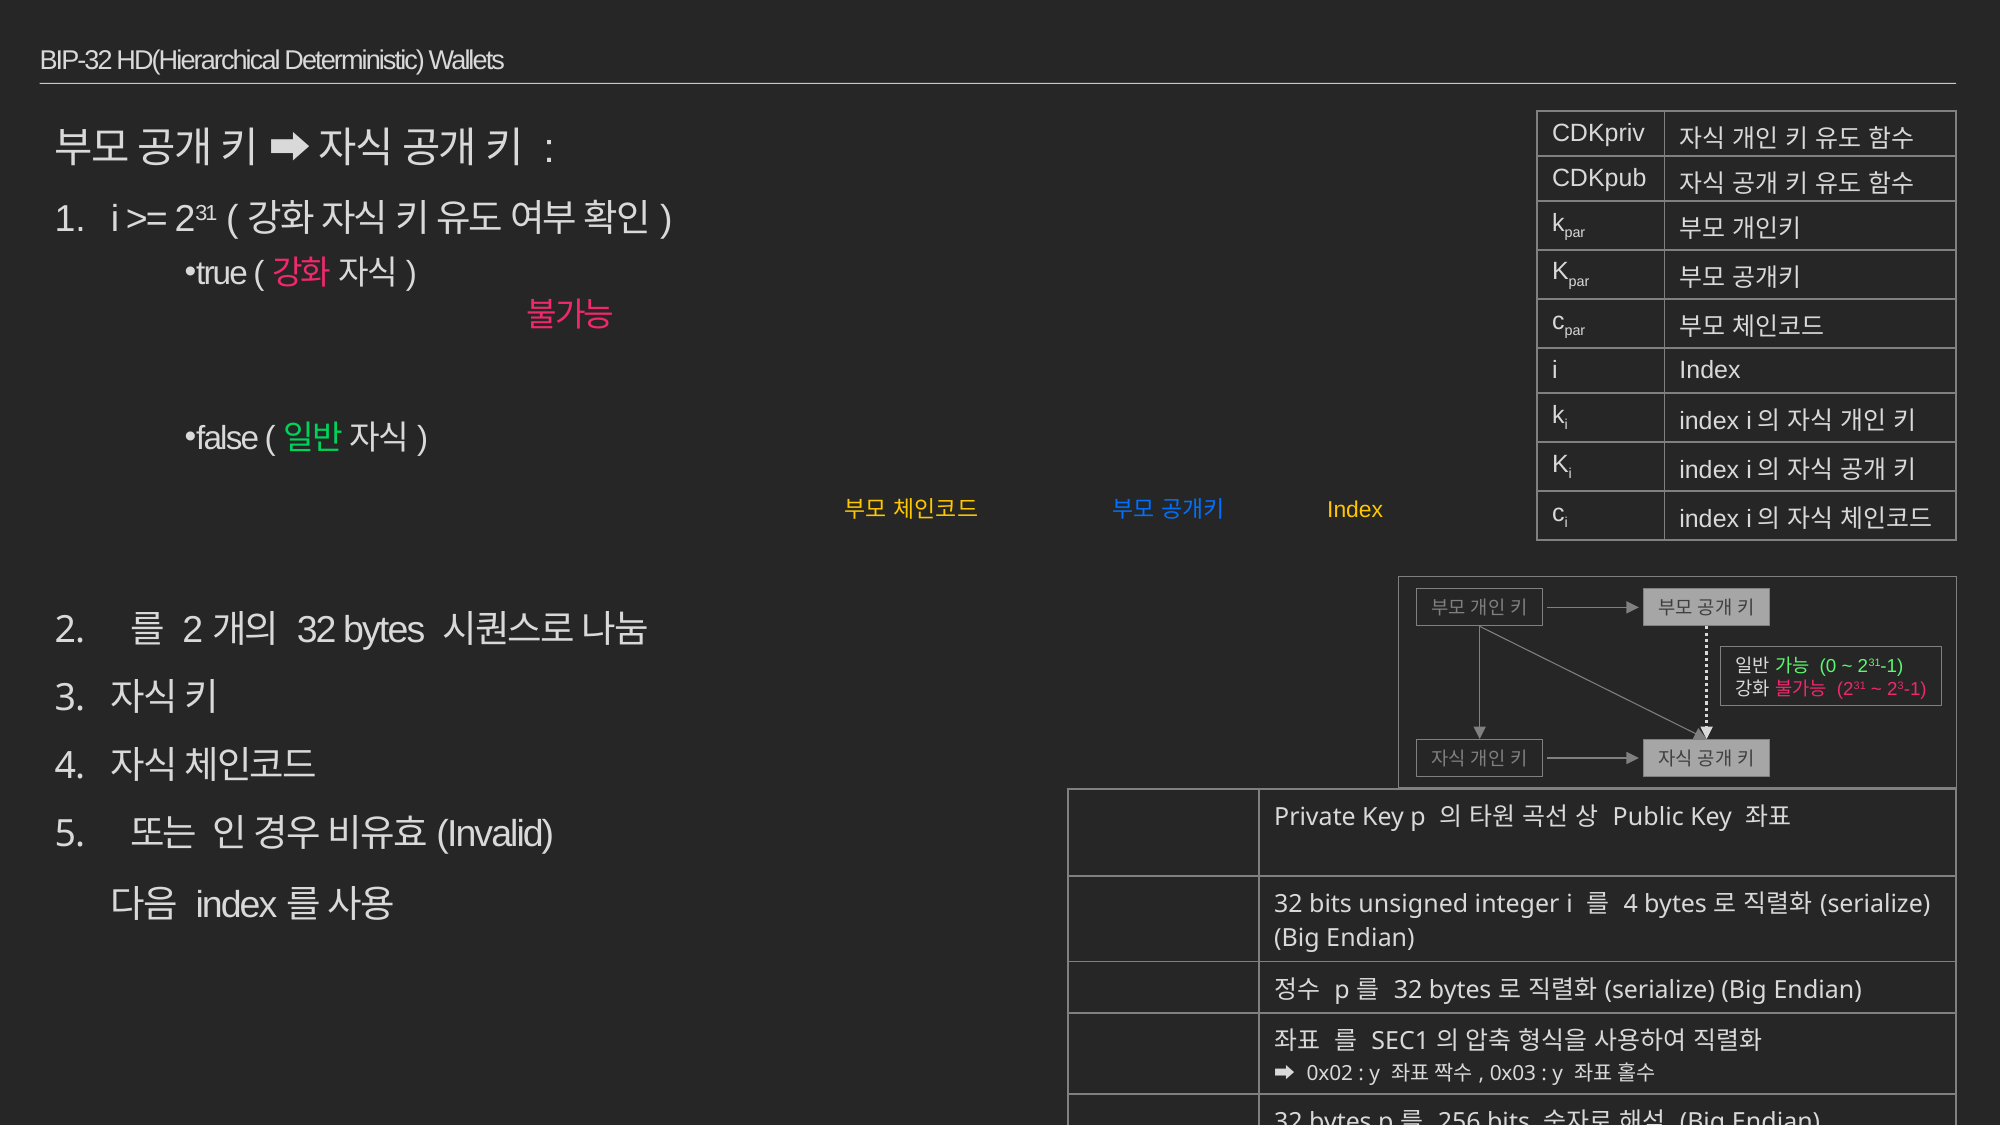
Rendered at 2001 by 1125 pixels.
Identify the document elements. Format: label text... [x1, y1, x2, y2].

table_cell Kpar [1538, 251, 1664, 298]
table_header 자식 개인 키 유도 함수 [1665, 112, 1955, 155]
table_cell index i의 자식 공개 키 [1665, 443, 1955, 490]
table_cell index i의 자식 개인 키 [1665, 394, 1955, 441]
text_box 부모 공개키 [1097, 487, 1241, 530]
table_cell 부모 공개키 [1665, 251, 1955, 298]
table_cell index i의 자식 체인코드 [1665, 492, 1955, 539]
text_box 부모 체인코드 [829, 487, 994, 530]
table_cell cpar [1538, 300, 1664, 347]
title BIP-32 HD(Hierarchical Deterministic) Wallets [39, 31, 1961, 84]
table_cell i [1538, 349, 1664, 392]
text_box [1398, 576, 1957, 788]
table_cell kpar [1538, 202, 1664, 249]
table_cell 자식 공개 키 유도 함수 [1665, 157, 1955, 200]
table_cell Index [1665, 349, 1955, 392]
table_cell CDKpub [1538, 157, 1664, 200]
table_cell 부모 개인키 [1665, 202, 1955, 249]
text_box Index [1312, 487, 1399, 530]
table_header CDKpriv [1538, 112, 1664, 155]
table_cell ci [1538, 492, 1664, 539]
table_cell 부모 체인코드 [1665, 300, 1955, 347]
table_cell ki [1538, 394, 1664, 441]
table_cell Ki [1538, 443, 1664, 490]
